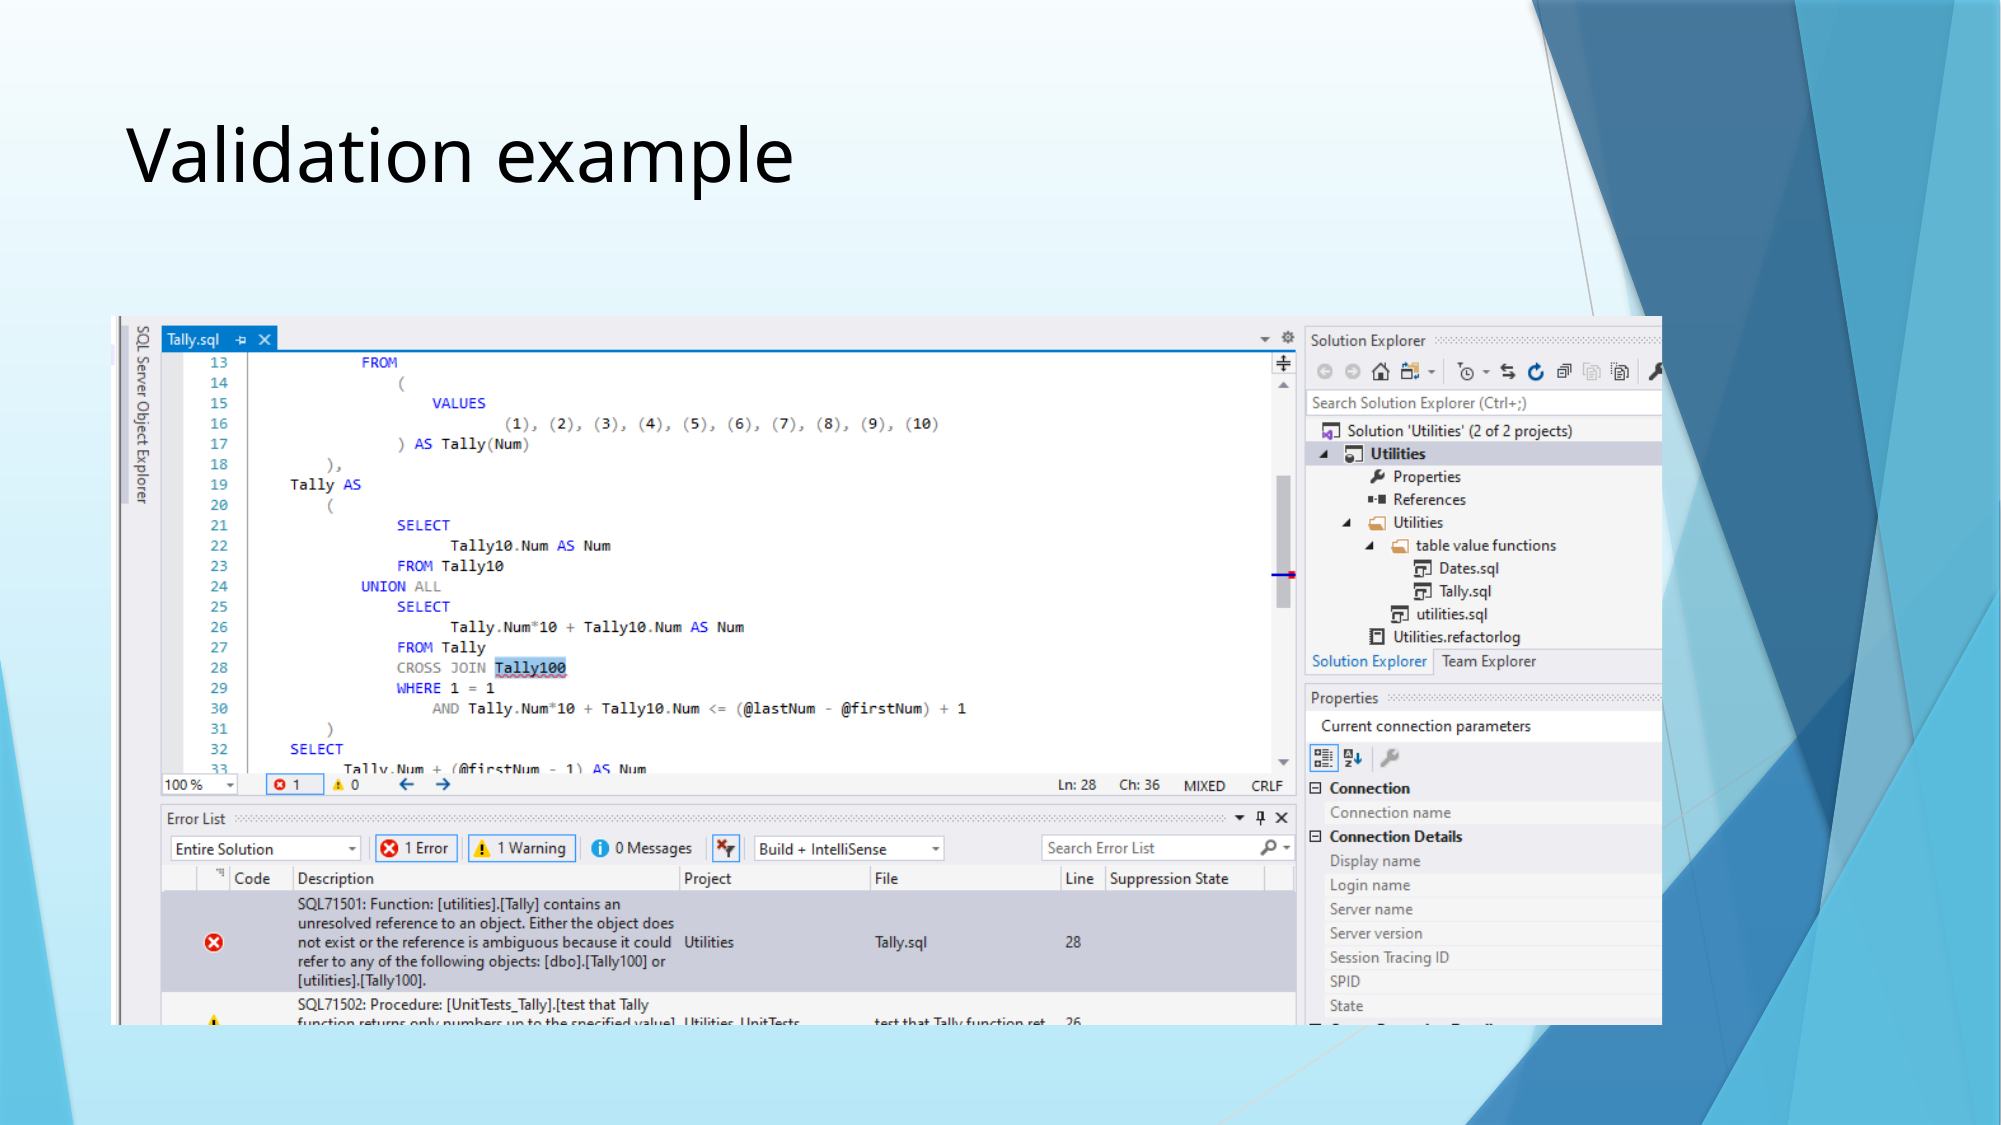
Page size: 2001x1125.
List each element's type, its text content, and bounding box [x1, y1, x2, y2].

title Validation example [111, 99, 1522, 315]
picture [110, 316, 1663, 1026]
